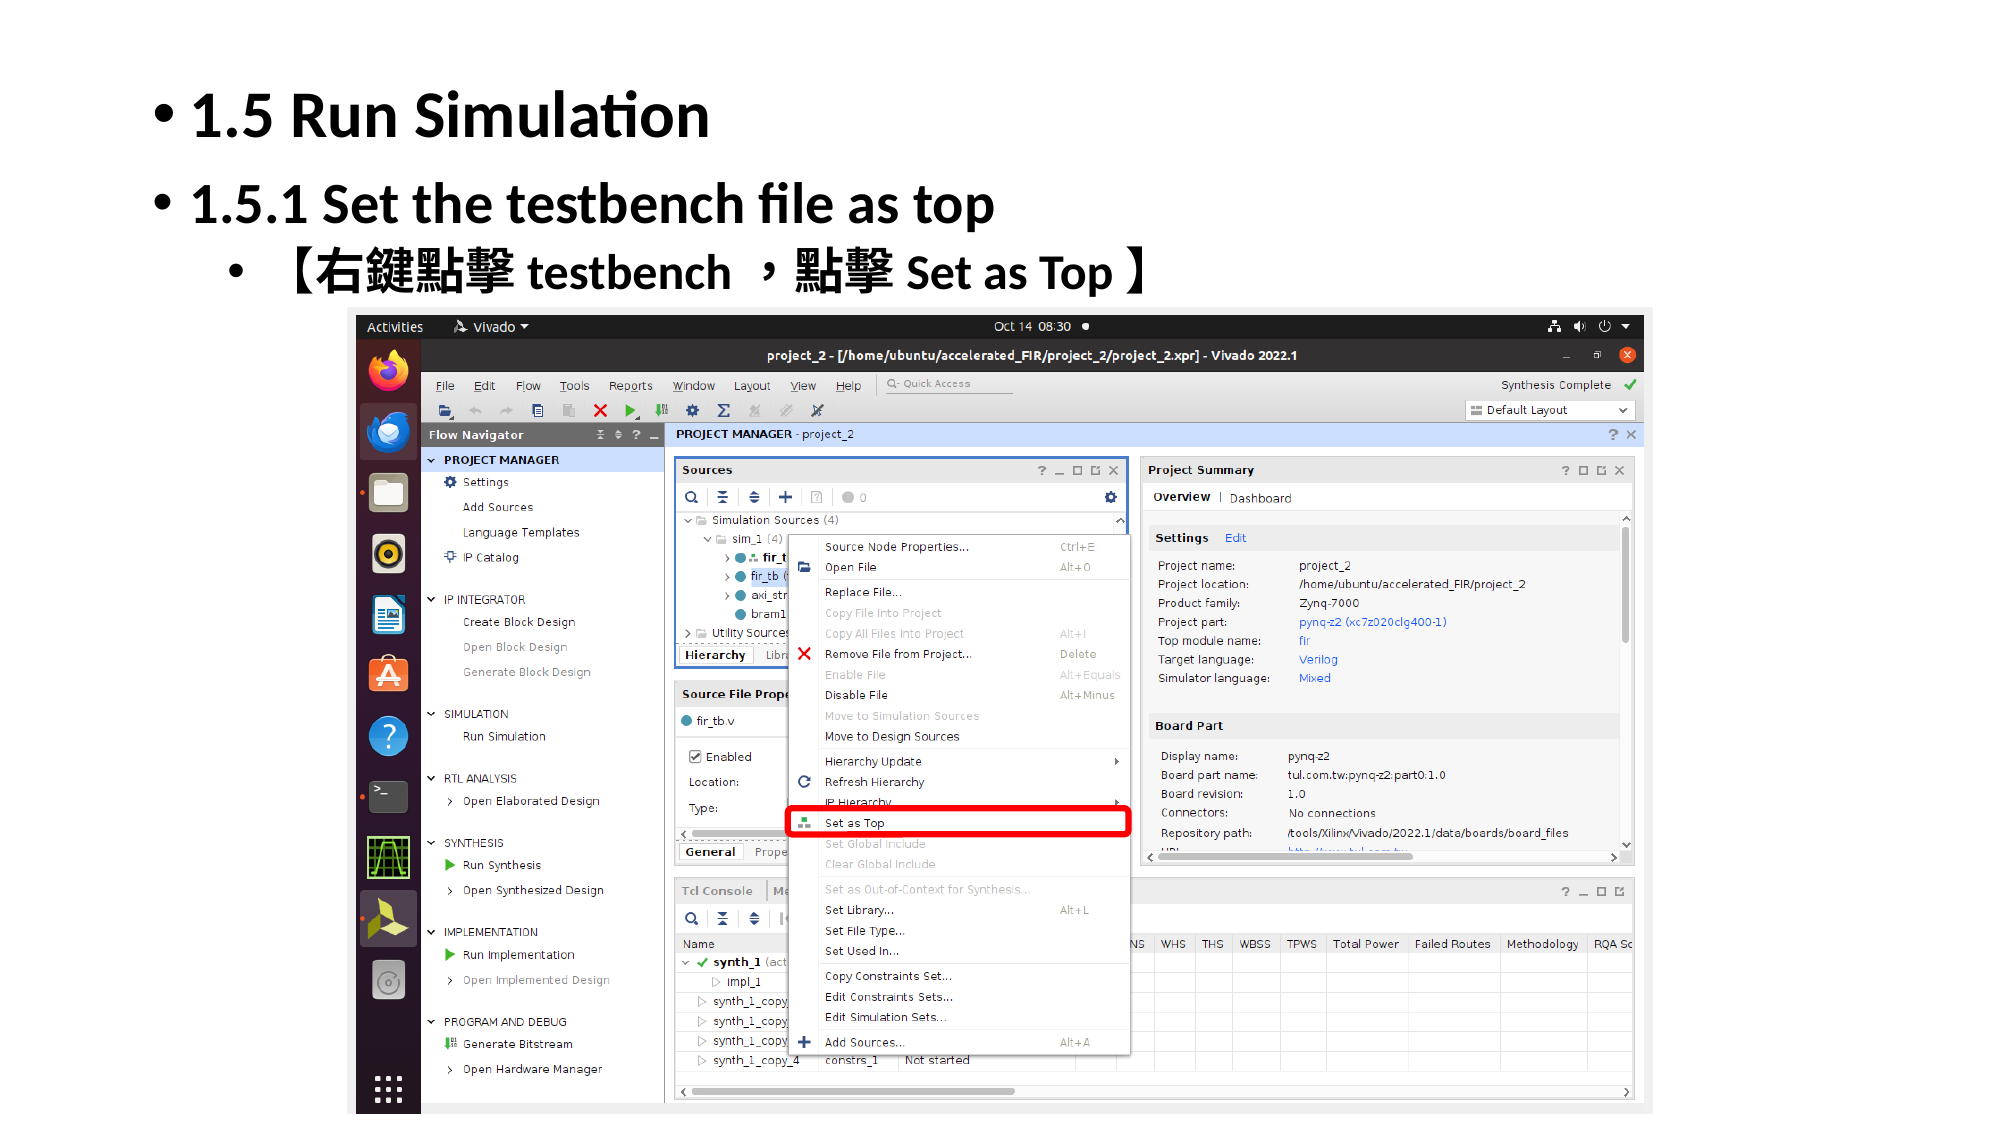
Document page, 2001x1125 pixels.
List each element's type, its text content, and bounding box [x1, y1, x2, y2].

list 1.5 Run Simulation 1.5.1 Set the testbench file as top 【右鍵點擊testbench，點擊Set as Top】 [137, 72, 1863, 1014]
picture [347, 307, 1653, 1114]
